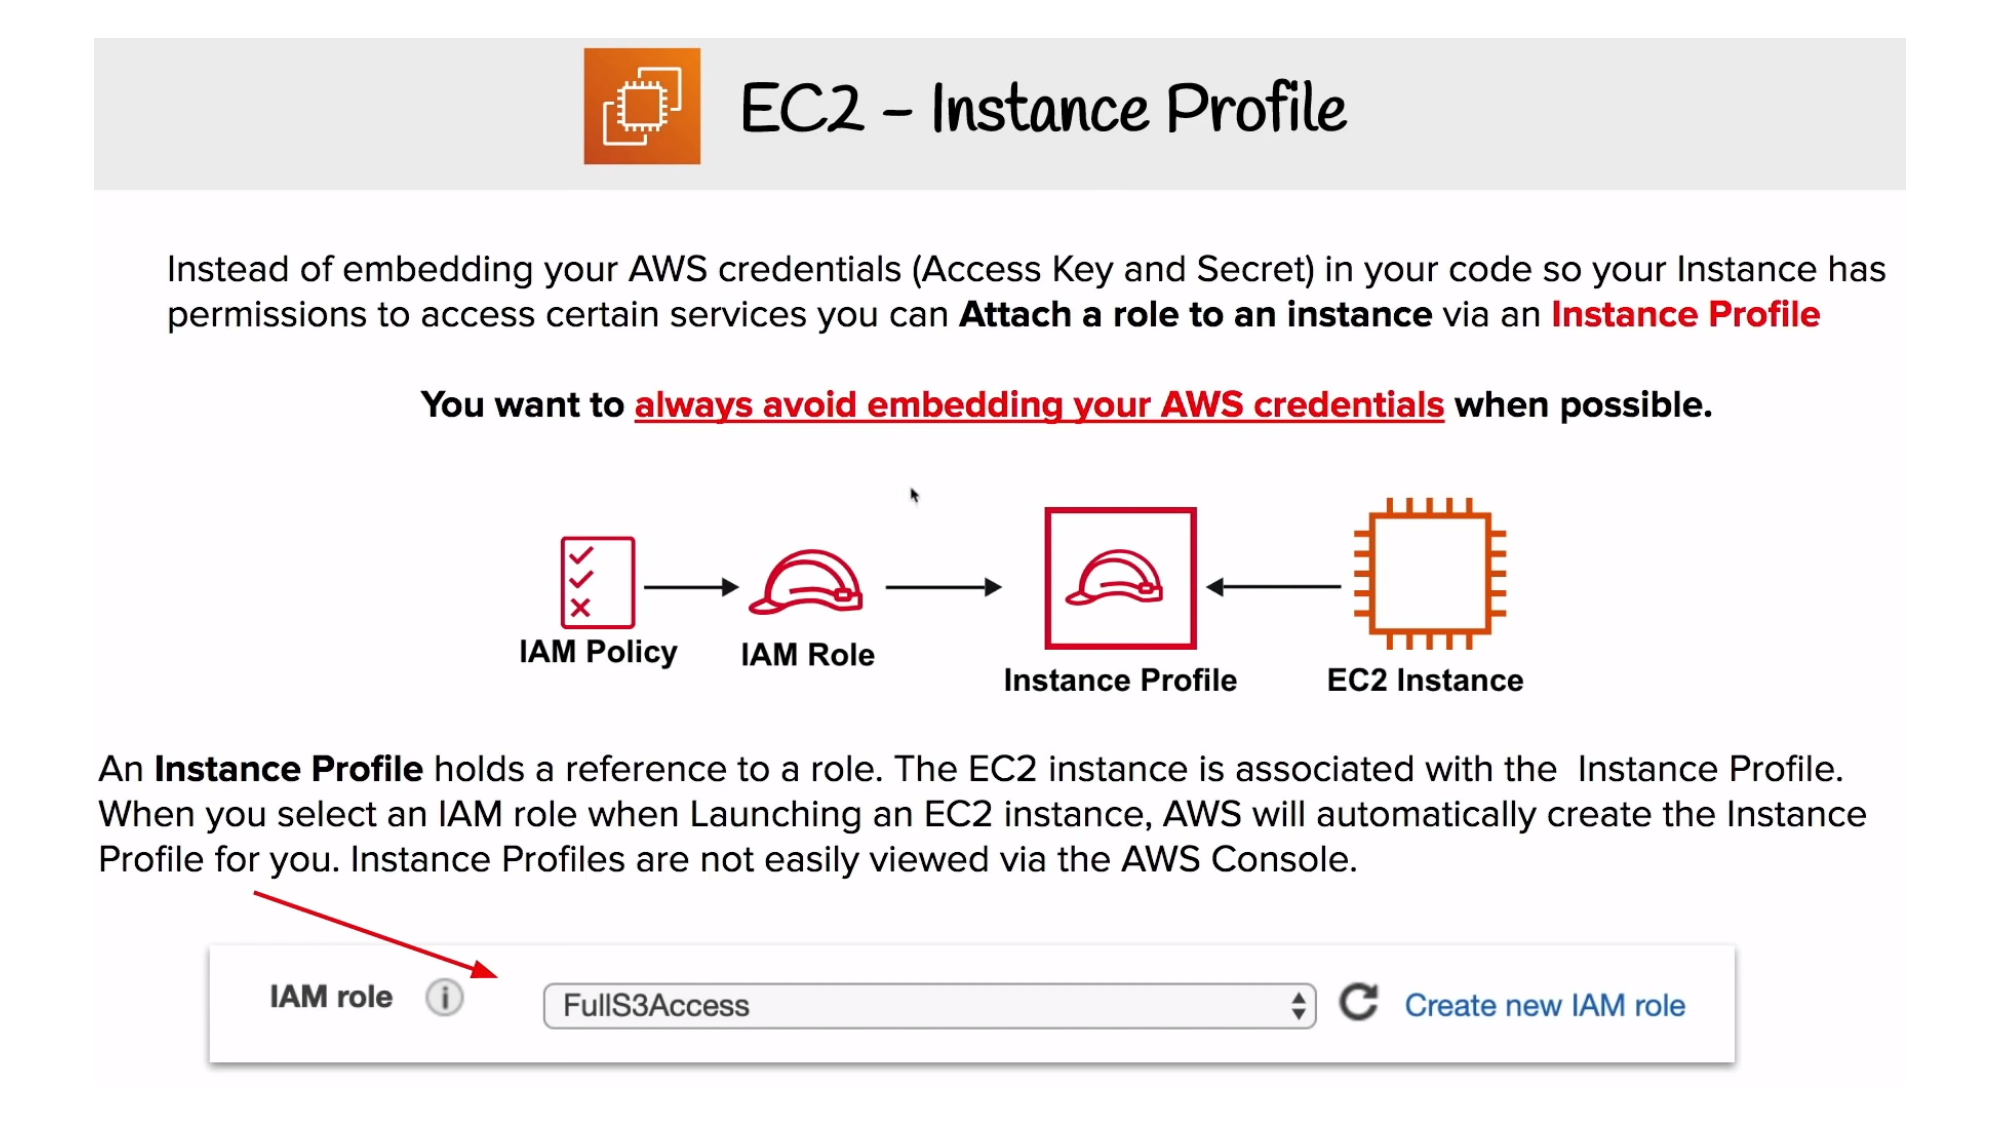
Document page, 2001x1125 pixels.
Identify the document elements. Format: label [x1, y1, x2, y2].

picture [94, 38, 1906, 1087]
